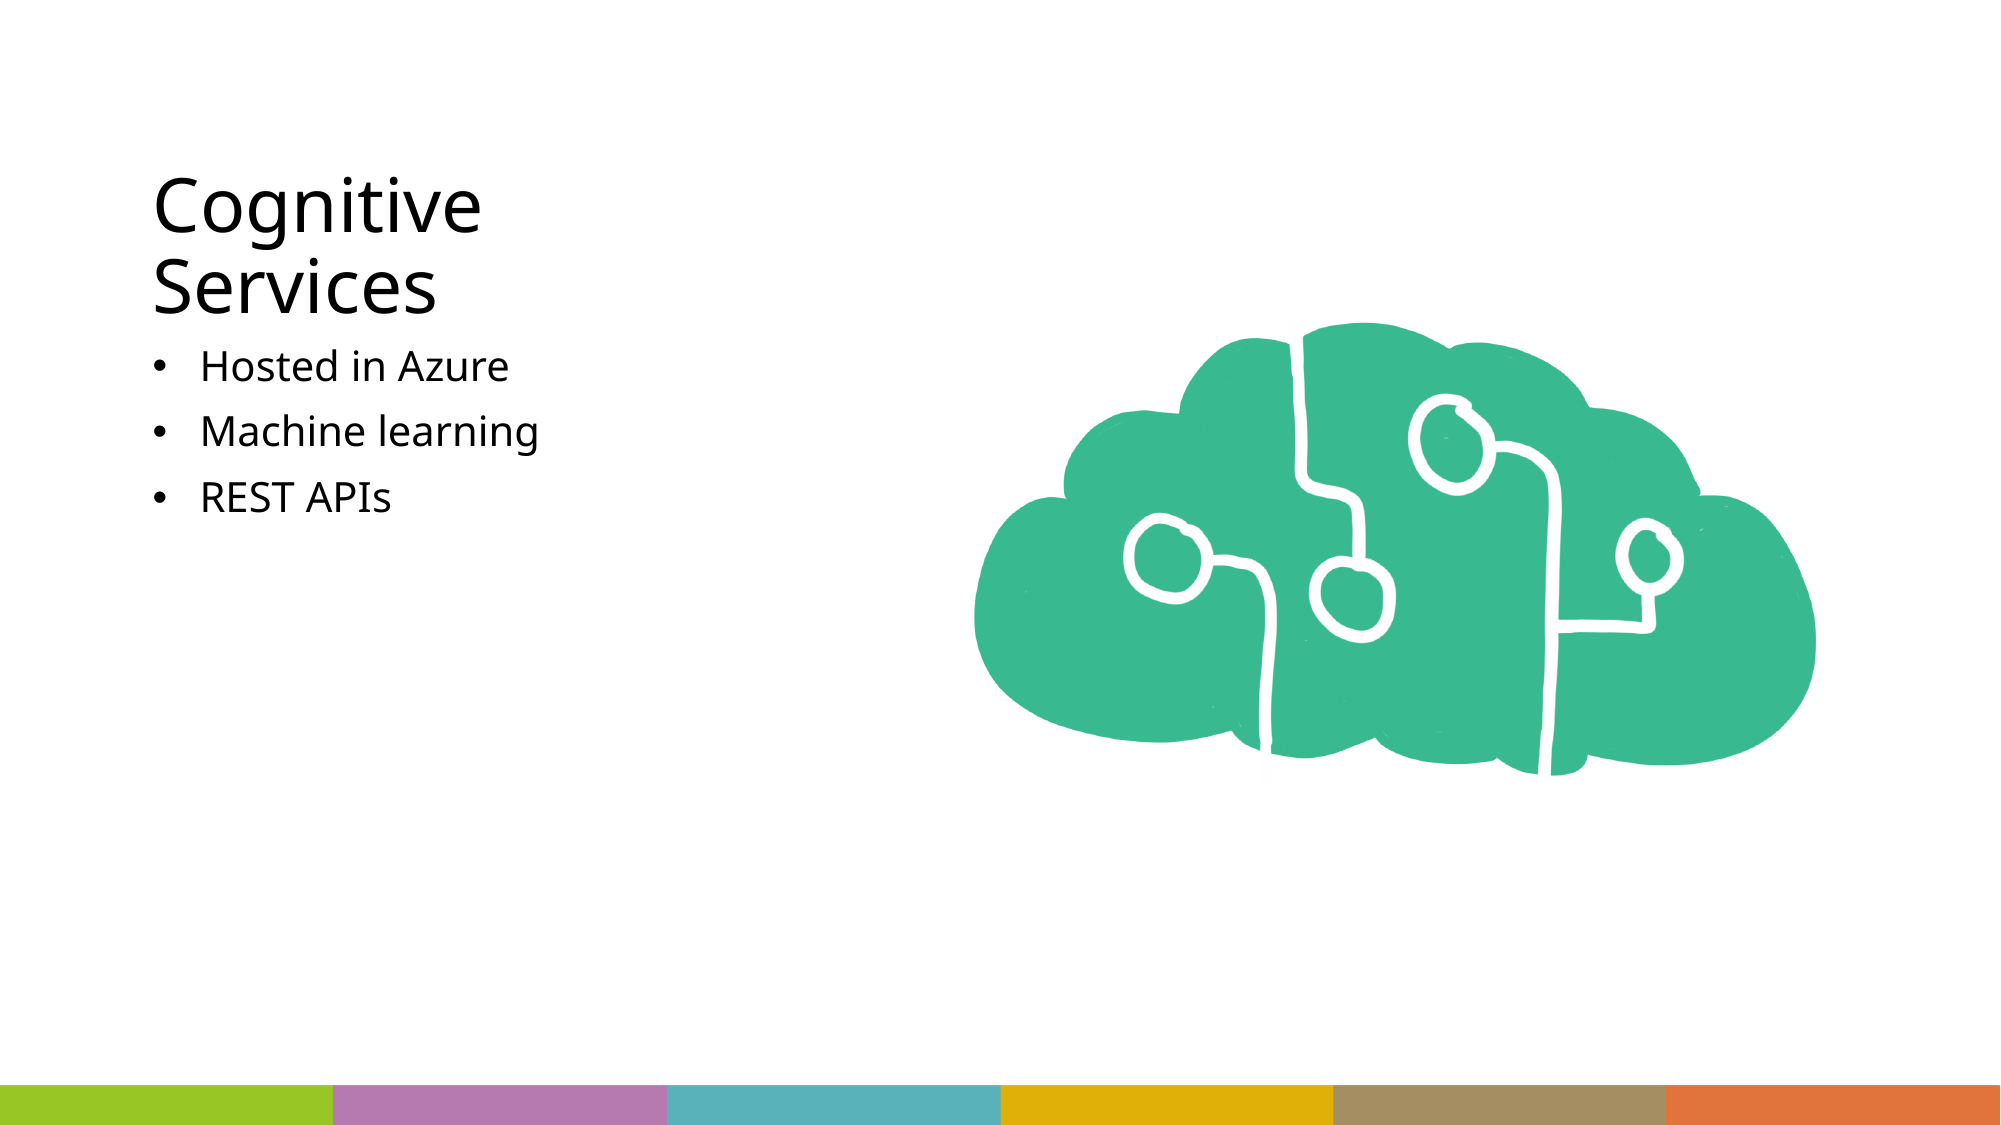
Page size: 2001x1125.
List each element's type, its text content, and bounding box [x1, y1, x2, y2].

list Hosted in Azure Machine learning REST APIs [137, 337, 783, 963]
title Cognitive Services [137, 75, 783, 337]
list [957, 307, 1836, 786]
